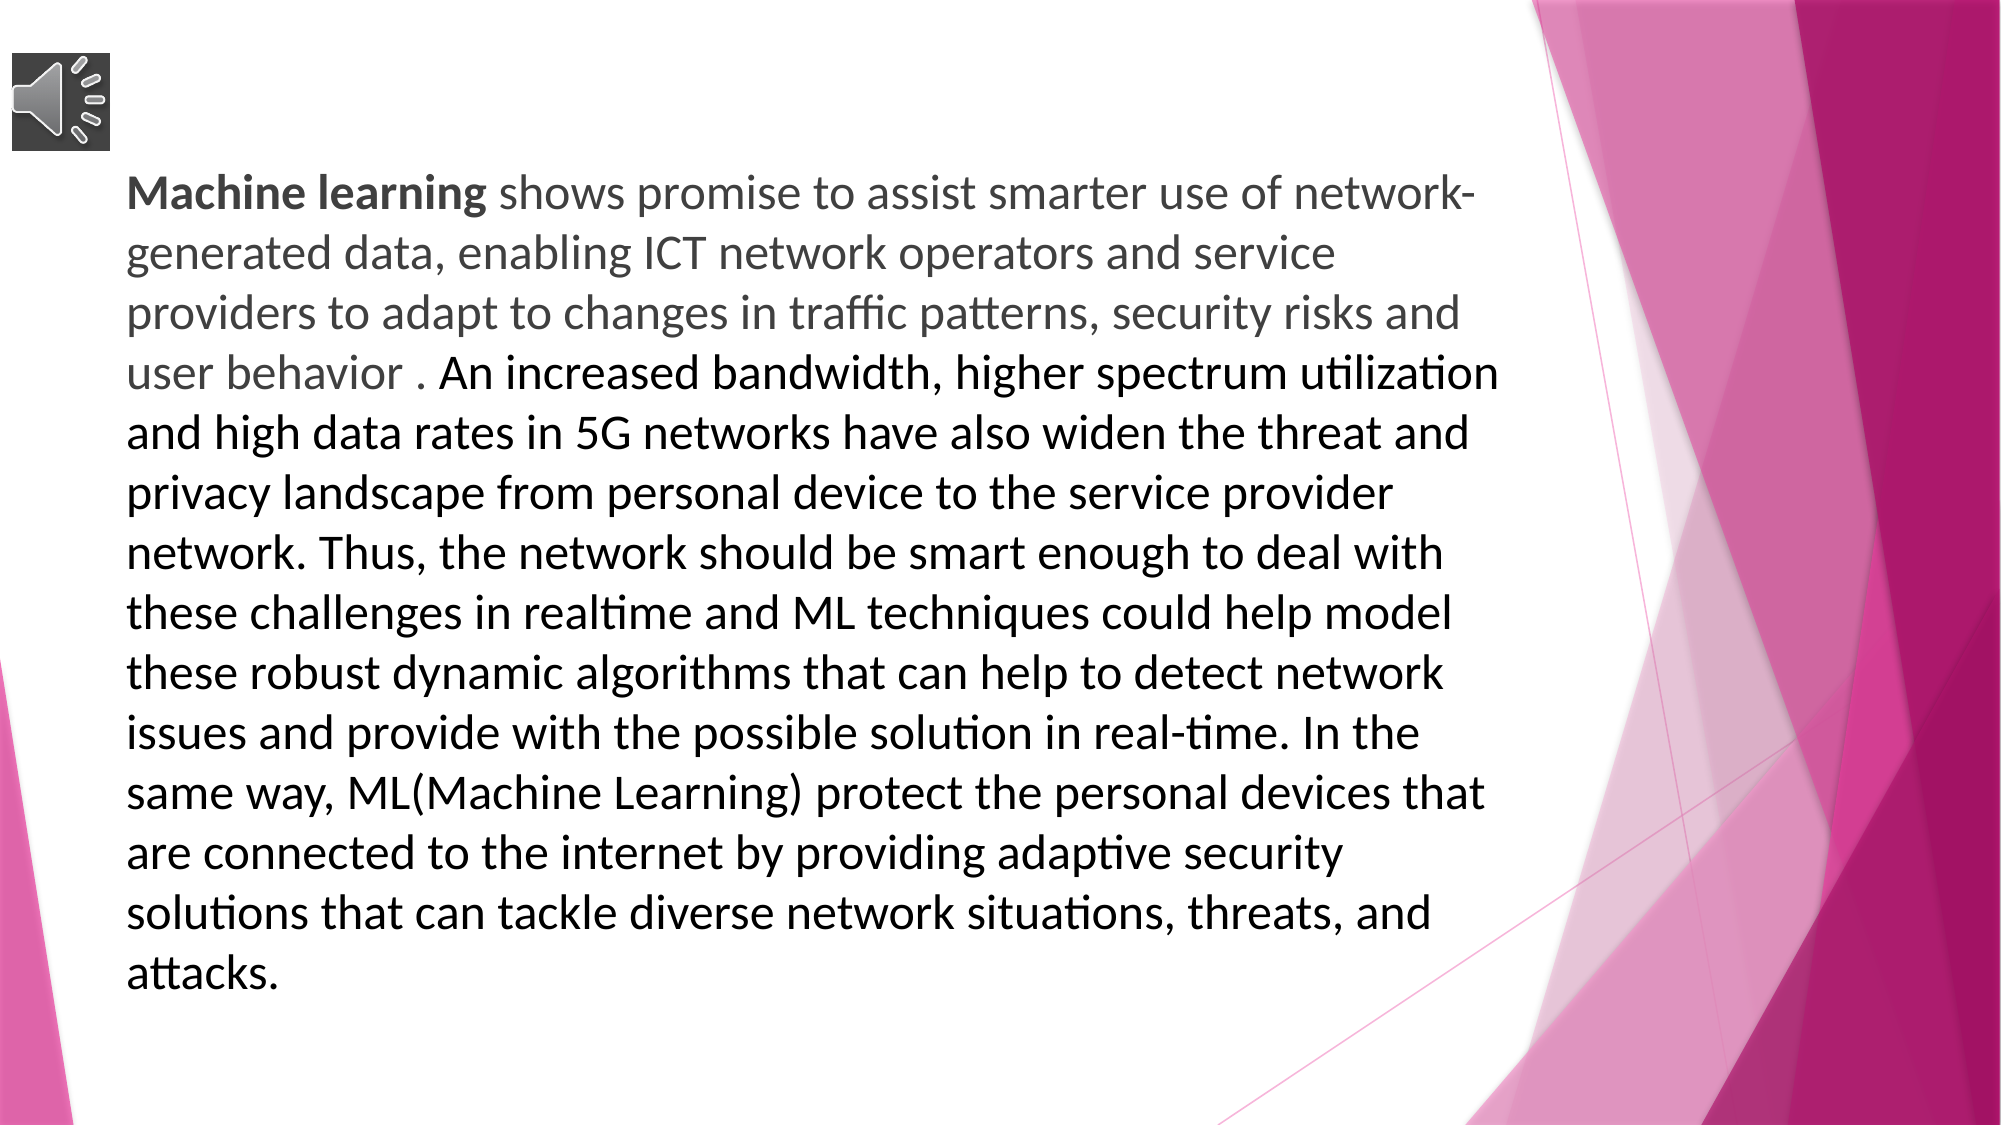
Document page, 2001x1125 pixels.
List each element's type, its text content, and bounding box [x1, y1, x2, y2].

title Machine learning shows promise to assist smarter use of network-generated data, enabling ICT network operators and service providers to adapt to changes in traffic patterns, security risks and user behavior . An increased bandwidth, higher spectrum utilization and high data rates in 5G networks have also widen the threat and privacy landscape from personal device to the service provider network. Thus, the network should be smart enough to deal with these challenges in realtime and ML techniques could help model these robust dynamic algorithms that can help to detect network issues and provide with the possible solution in real-time. In the same way, ML(Machine Learning) protect the personal devices that are connected to the internet by providing adaptive security solutions that can tackle diverse network situations, threats, and attacks. [111, 152, 1522, 1048]
picture [10, 51, 112, 153]
